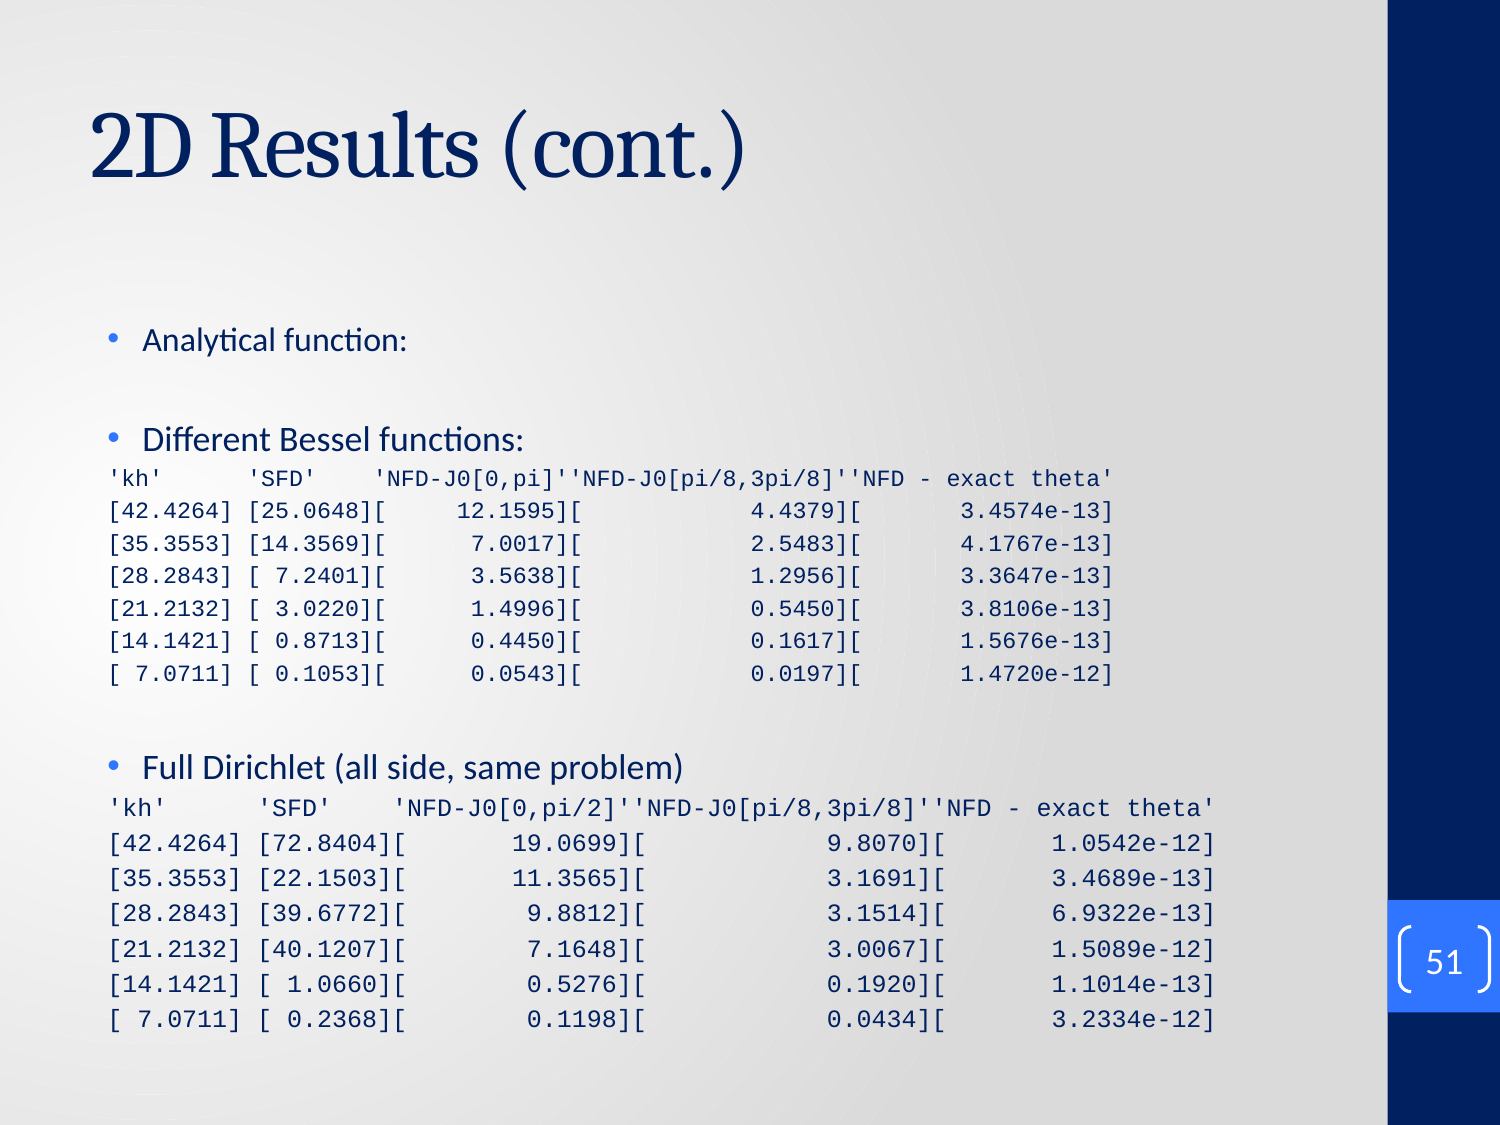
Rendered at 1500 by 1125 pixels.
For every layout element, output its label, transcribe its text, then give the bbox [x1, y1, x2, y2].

slide_number 51 [1397, 925, 1492, 994]
title 2D Results (cont.) [75, 45, 1325, 233]
